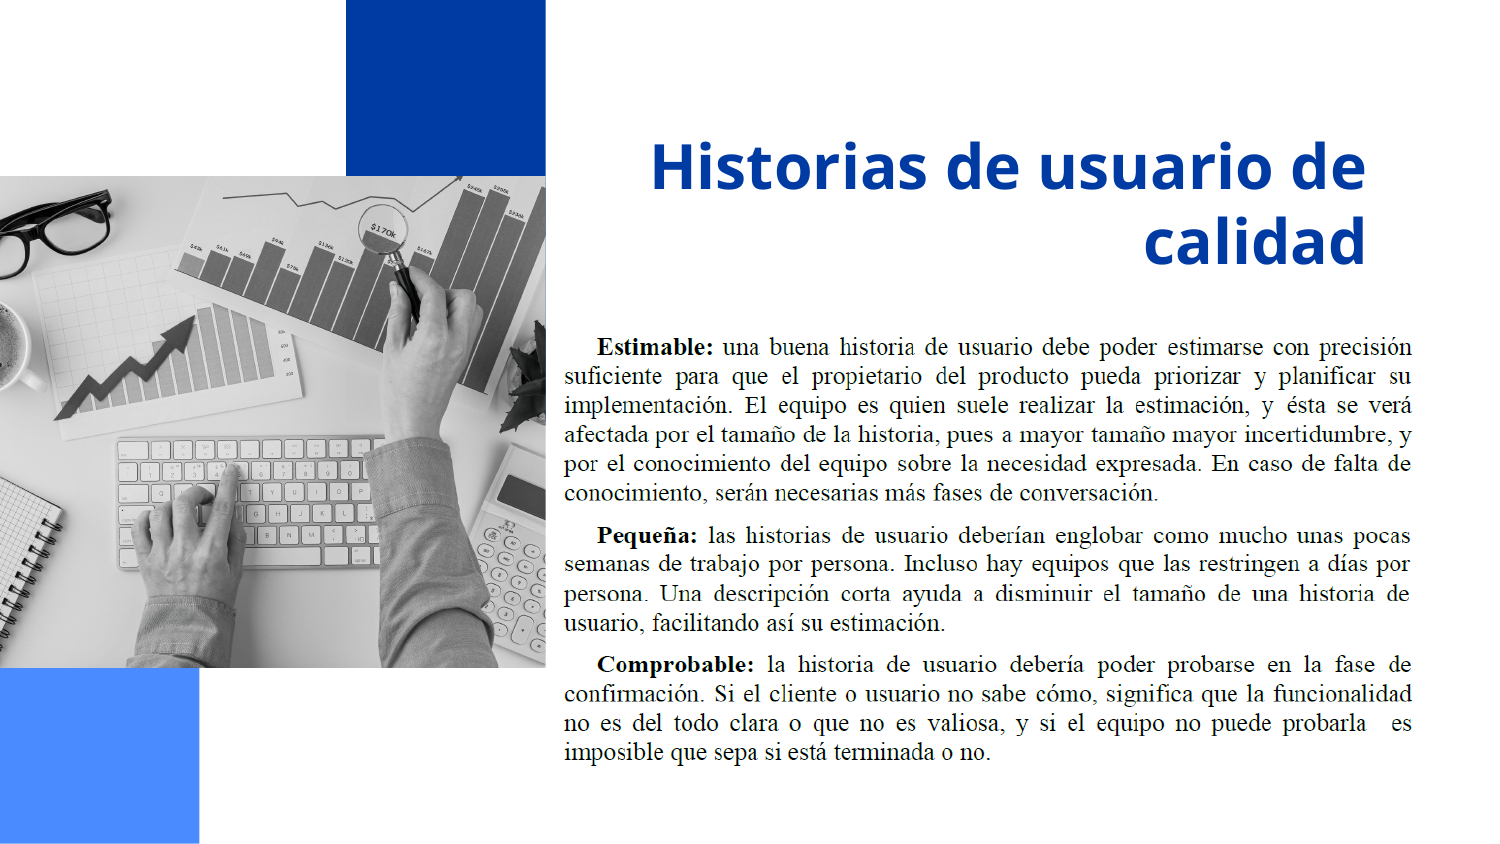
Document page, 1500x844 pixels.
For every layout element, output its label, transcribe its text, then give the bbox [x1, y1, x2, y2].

title Historias de usuario de calidad [611, 111, 1383, 291]
picture [561, 332, 1424, 769]
picture [0, 176, 546, 668]
